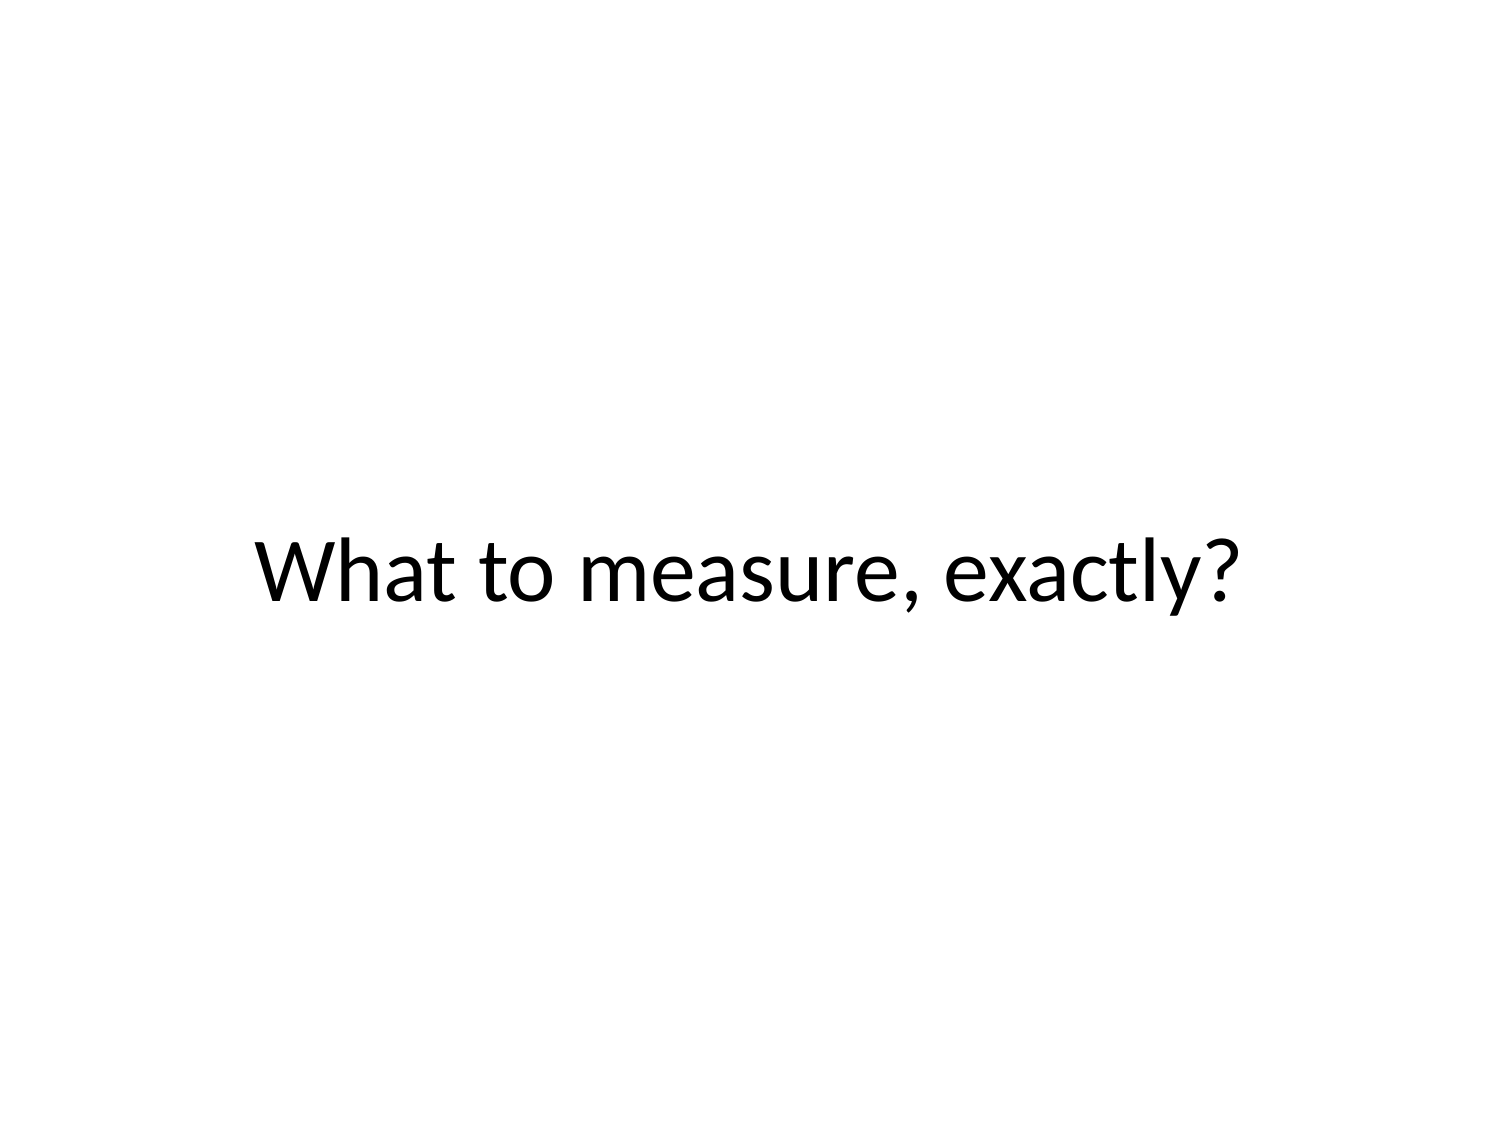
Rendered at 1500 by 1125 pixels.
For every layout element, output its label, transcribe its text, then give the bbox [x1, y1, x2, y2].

title What to measure, exactly? [75, 470, 1425, 659]
